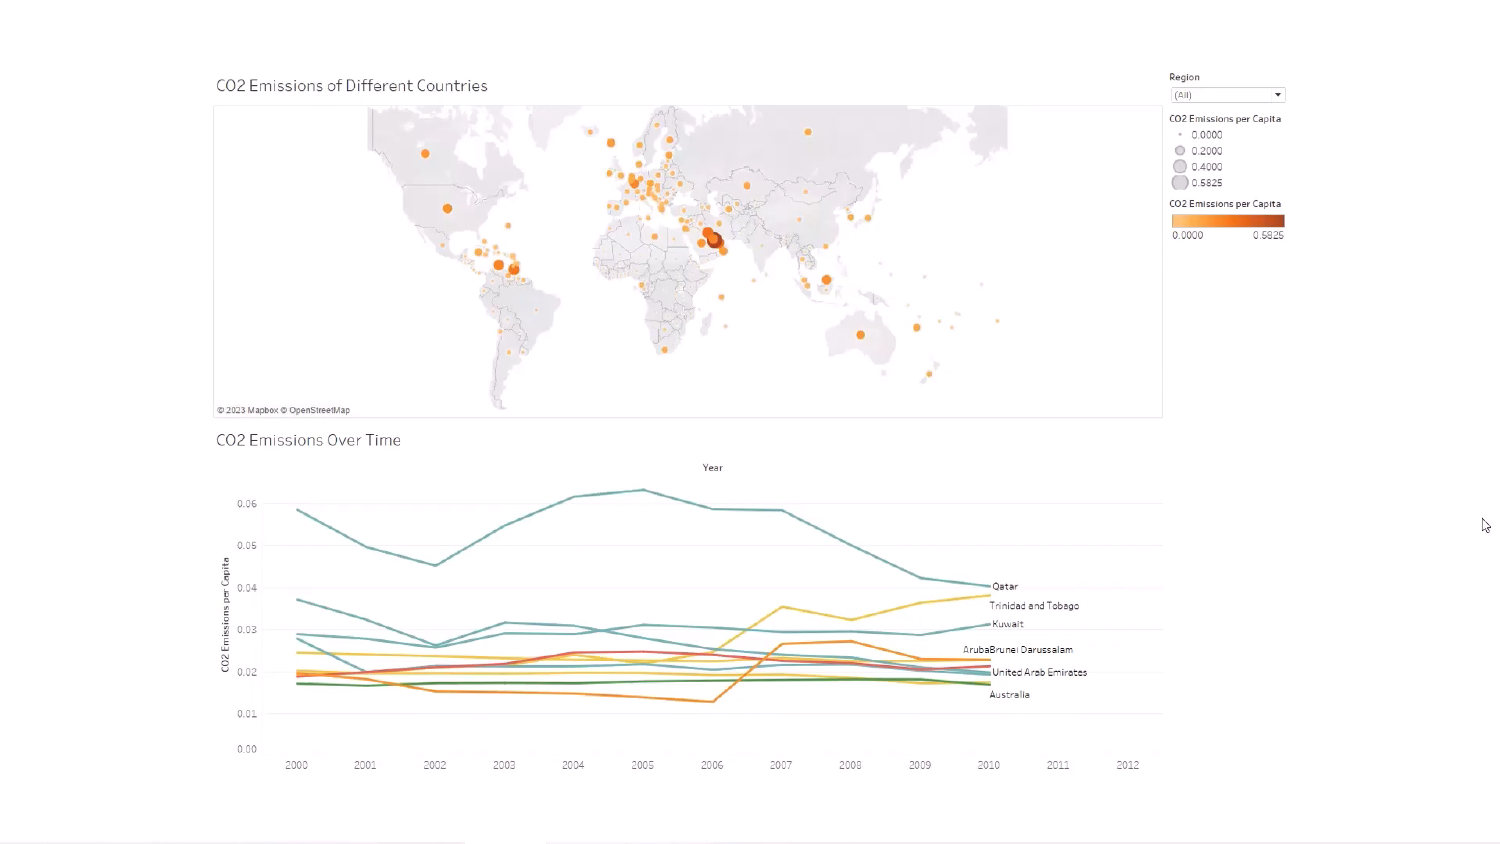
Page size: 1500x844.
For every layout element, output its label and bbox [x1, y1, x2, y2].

text_box [0, 0, 1500, 844]
